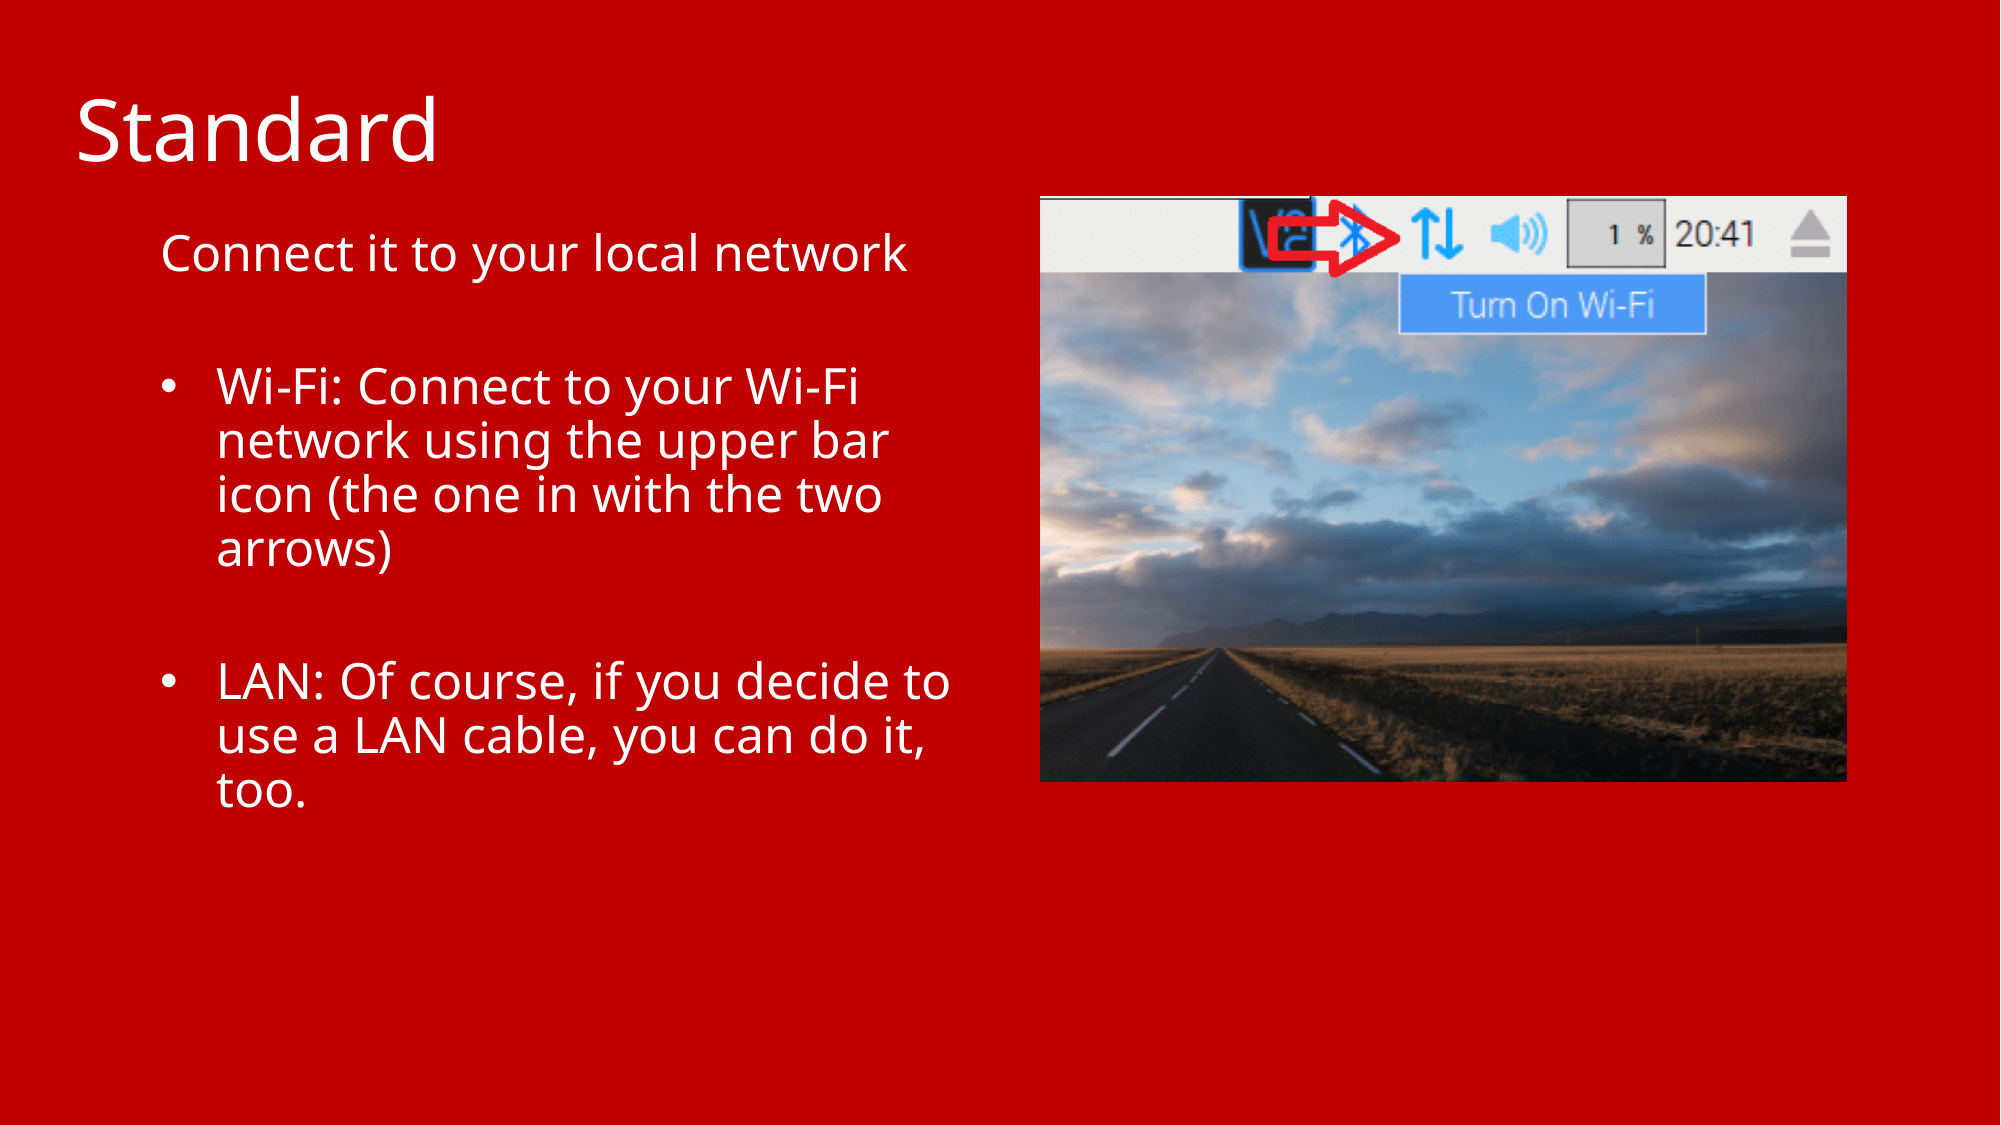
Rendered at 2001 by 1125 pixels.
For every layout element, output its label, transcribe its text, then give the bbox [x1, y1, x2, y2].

list Standard [44, 63, 1956, 205]
text_box Connect it to your local network Wi-Fi: Connect to your Wi-Fi network using the upper bar icon (the one in with the two arrows) LAN: Of course, if you decide to use a LAN cable, you can do it, too. [130, 204, 1014, 843]
picture [1040, 196, 1848, 782]
